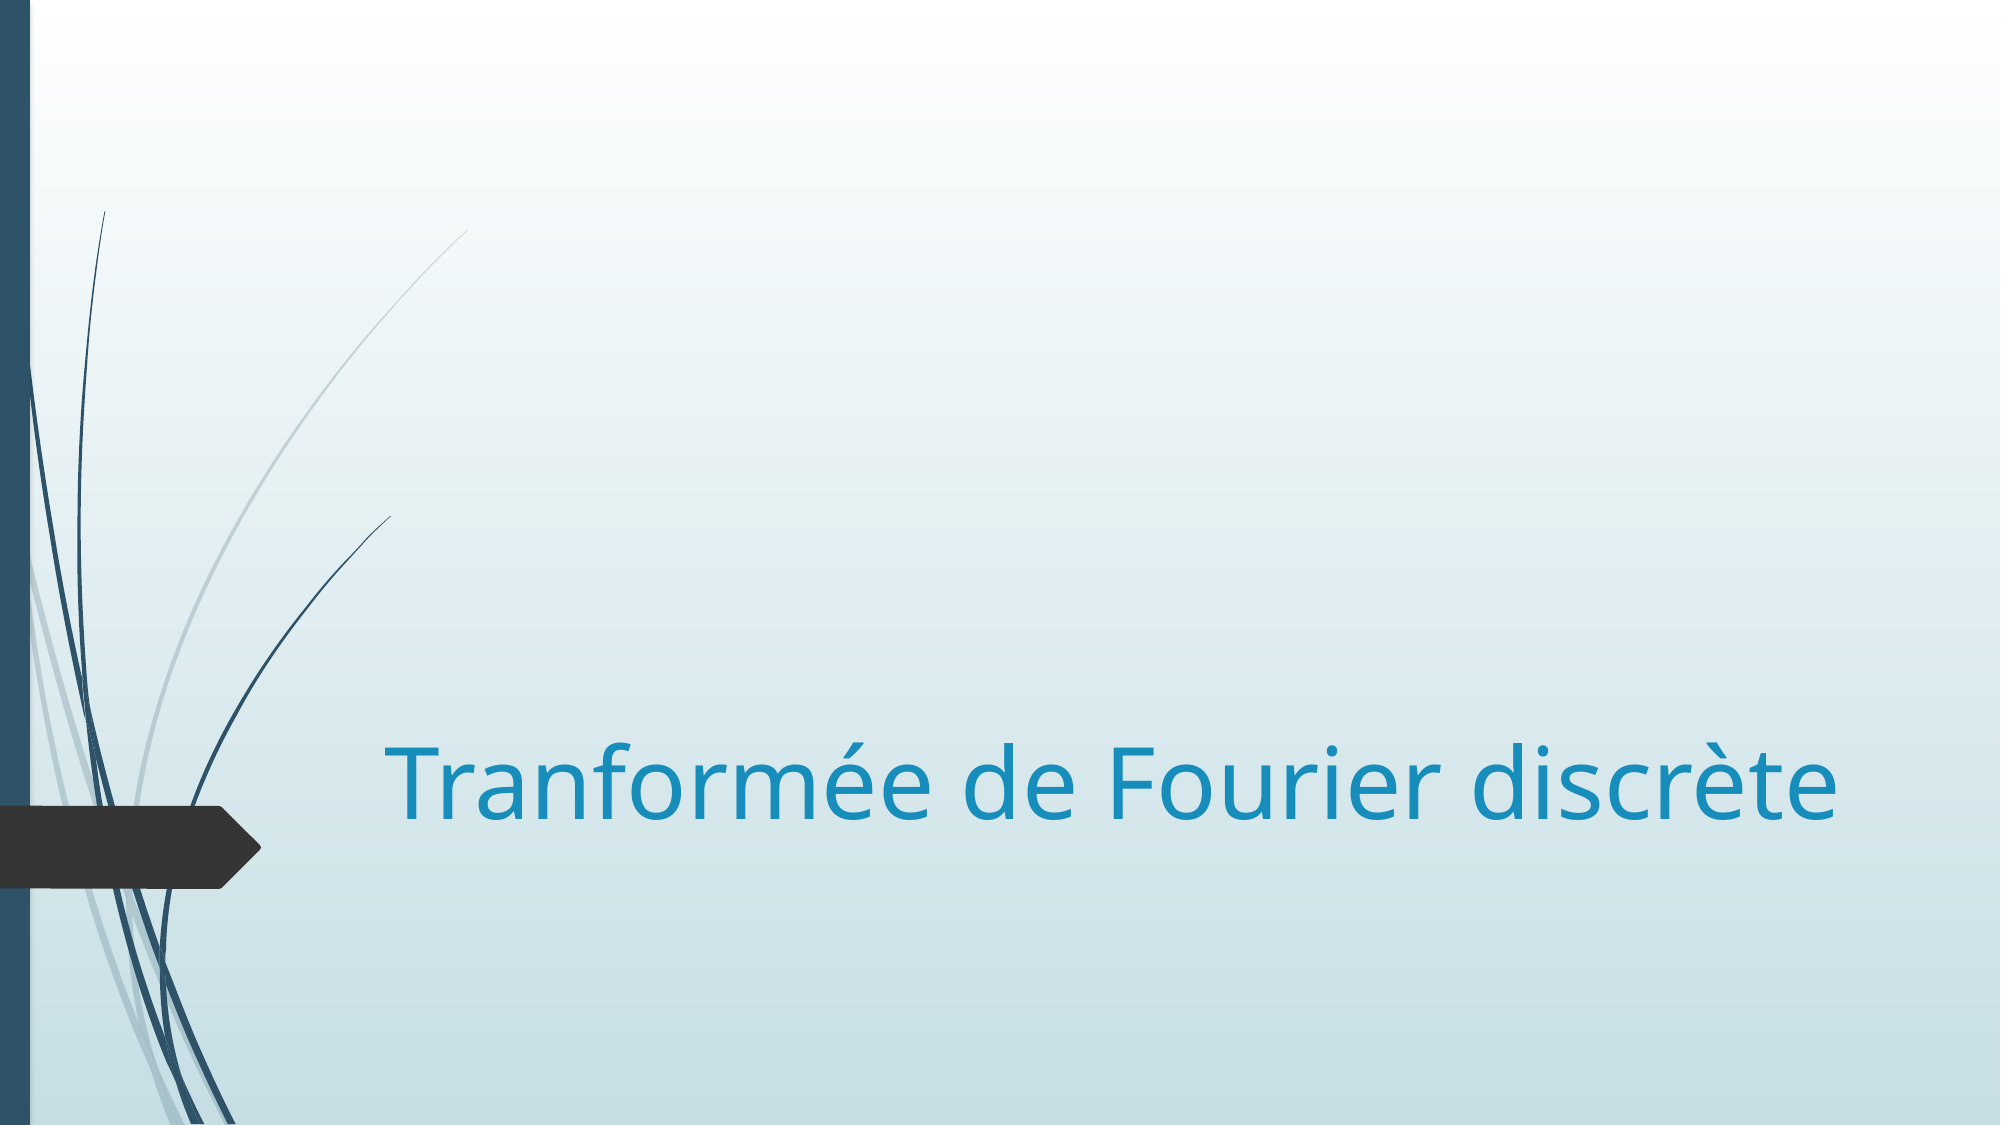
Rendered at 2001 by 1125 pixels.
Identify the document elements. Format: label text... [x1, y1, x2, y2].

title Tranformée de Fourier discrète [369, 399, 1888, 847]
